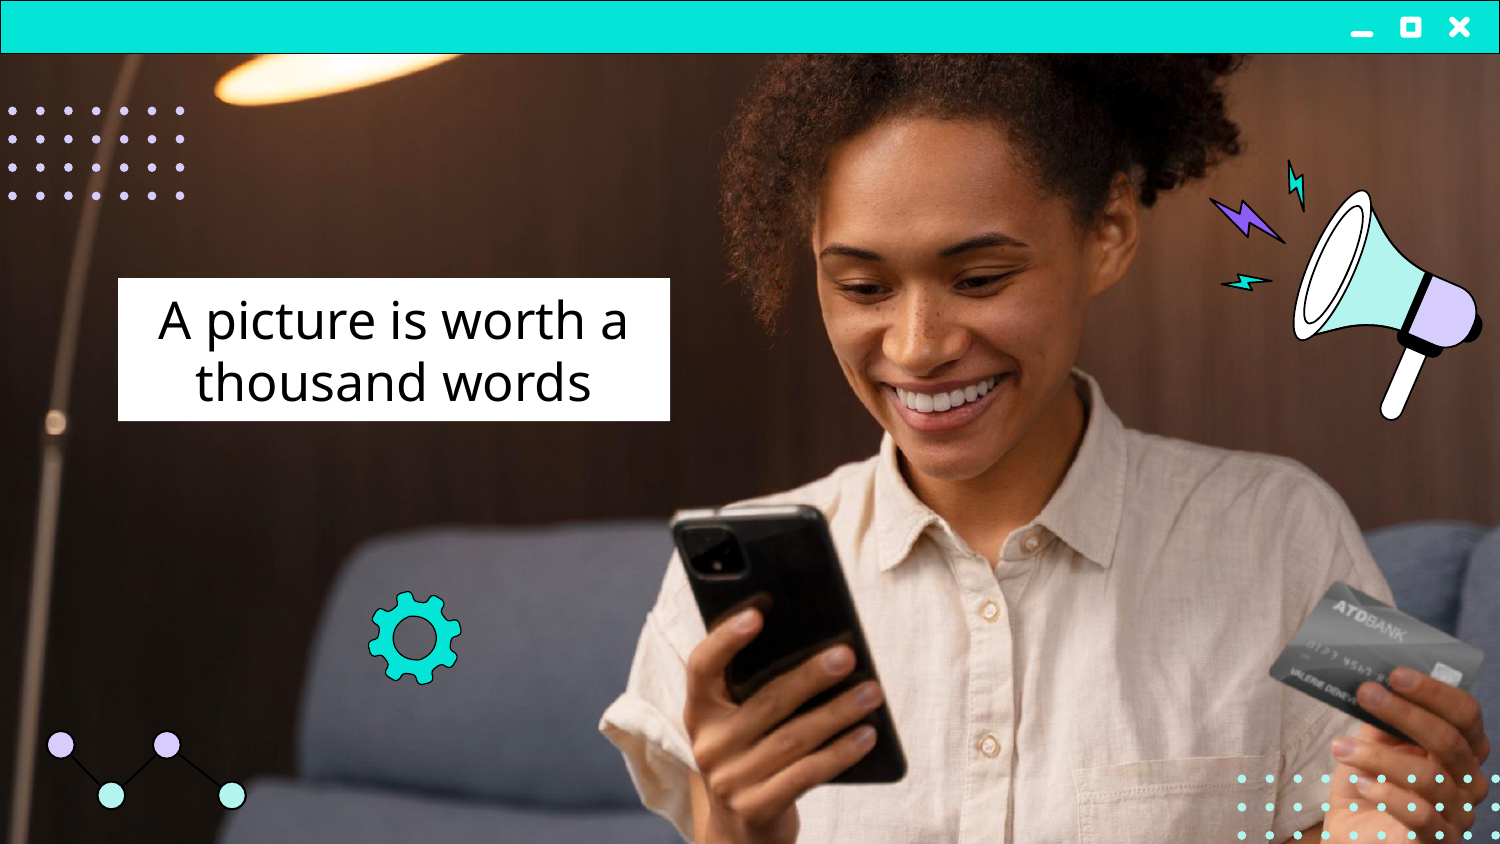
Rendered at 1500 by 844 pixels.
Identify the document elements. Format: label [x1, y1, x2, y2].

text_box [0, 0, 1500, 201]
text_box [1208, 212, 1500, 844]
text_box [1208, 208, 1500, 212]
picture [0, 201, 1208, 844]
text_box [45, 590, 463, 811]
